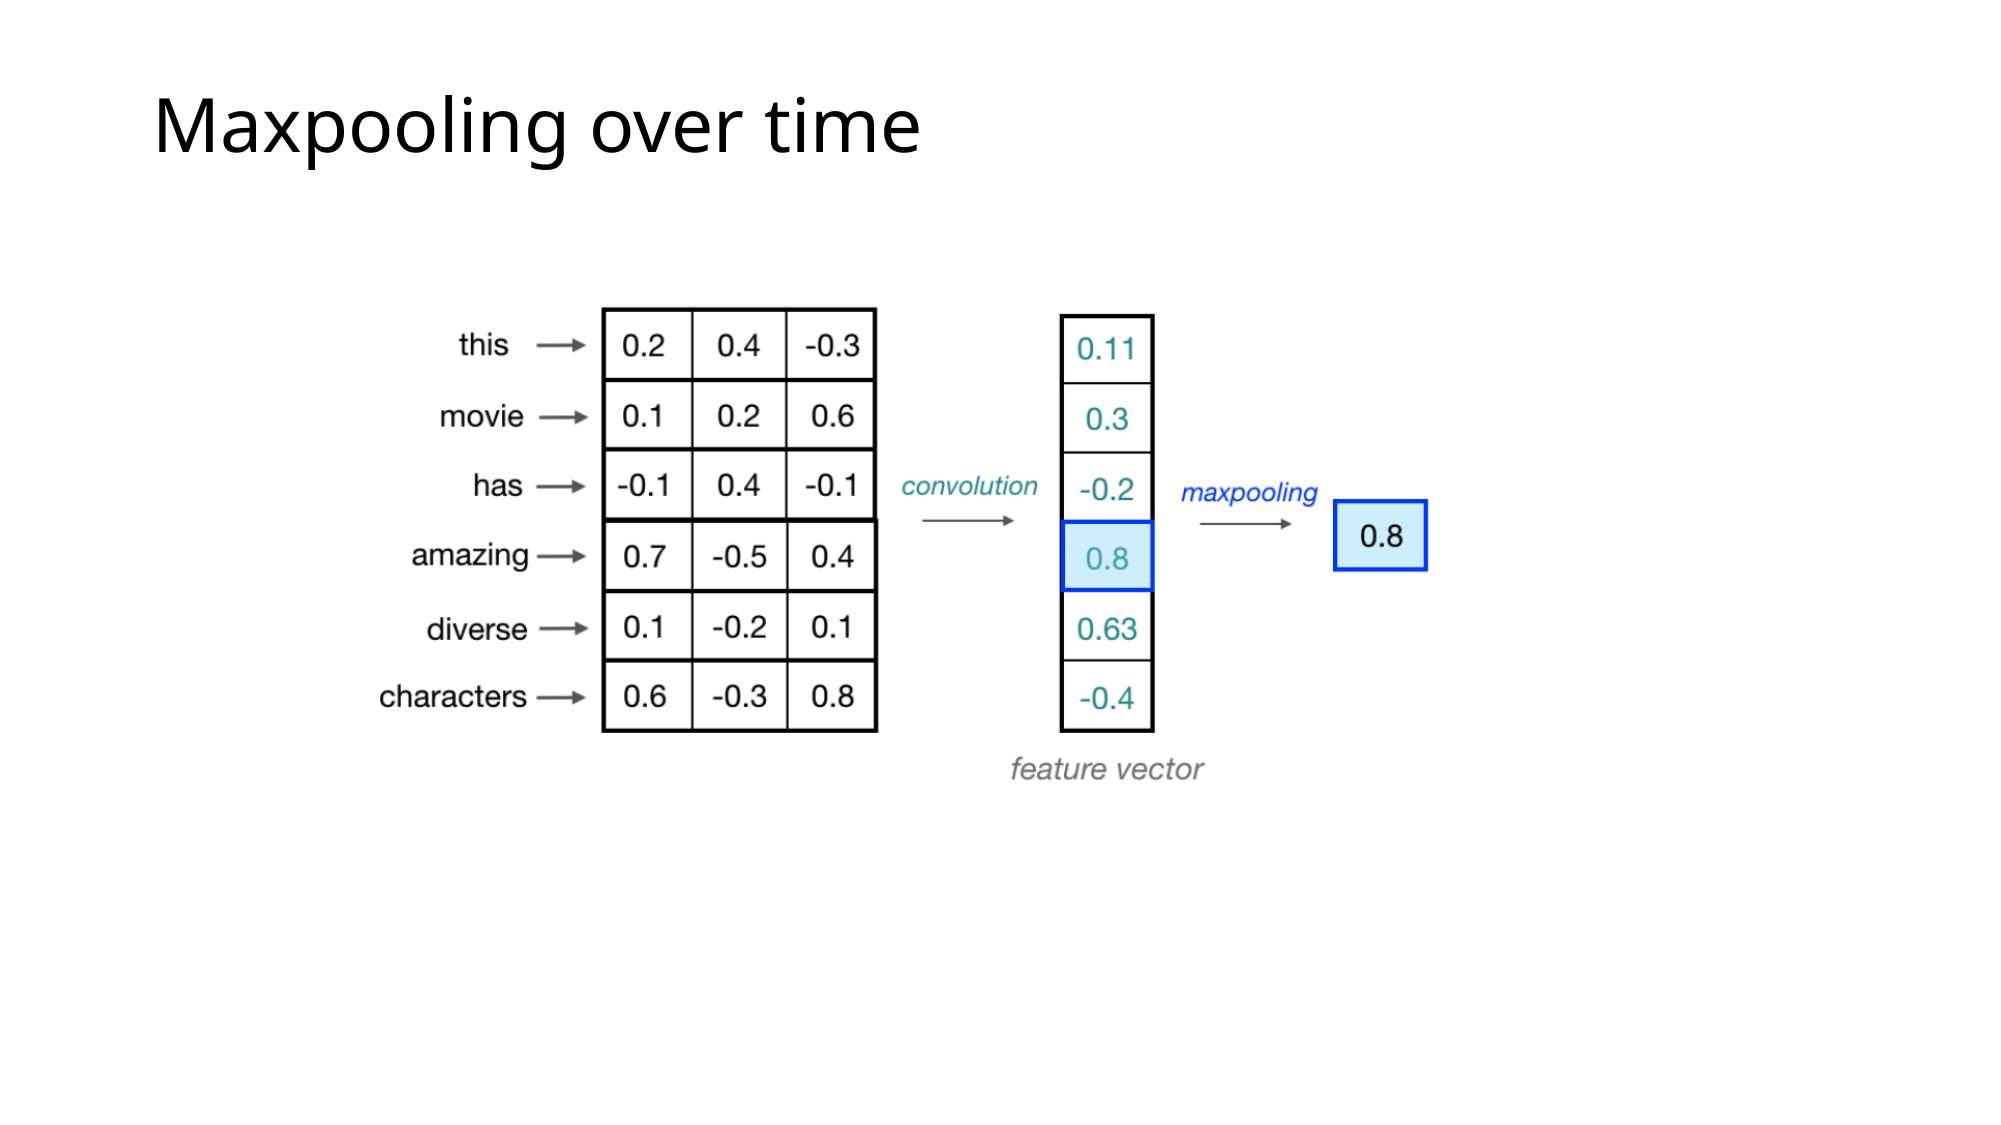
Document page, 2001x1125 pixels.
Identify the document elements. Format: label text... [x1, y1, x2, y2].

title Maxpooling over time [137, 59, 1827, 198]
picture [255, 265, 1554, 827]
